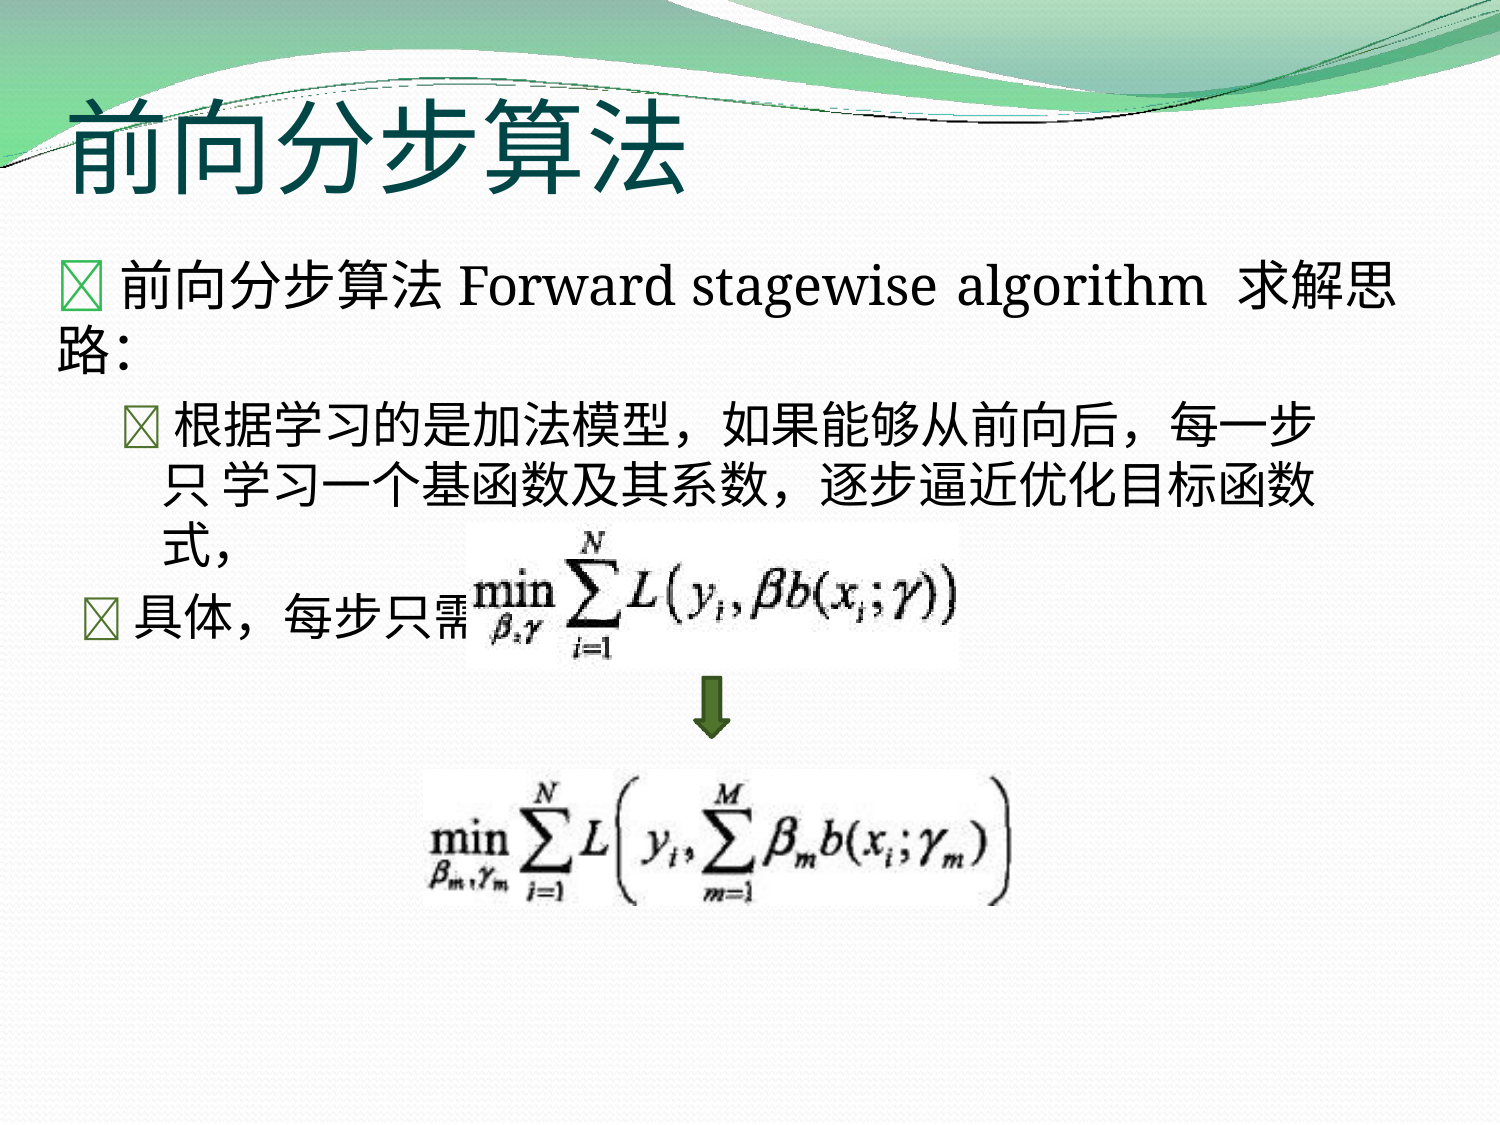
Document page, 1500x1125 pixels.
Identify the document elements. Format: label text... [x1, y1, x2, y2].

title 前向分步算法 [62, 80, 692, 236]
picture [0, 0, 1500, 1125]
text_box 前向分步算法Forward stagewise algorithm 求解思路： 根据学习的是加法模型，如果能够从前向后，每一步只 学习一个基函数及其系数，逐步逼近优化目标函数式， 具体，每步只需优化如下损失函数： [54, 236, 1403, 646]
